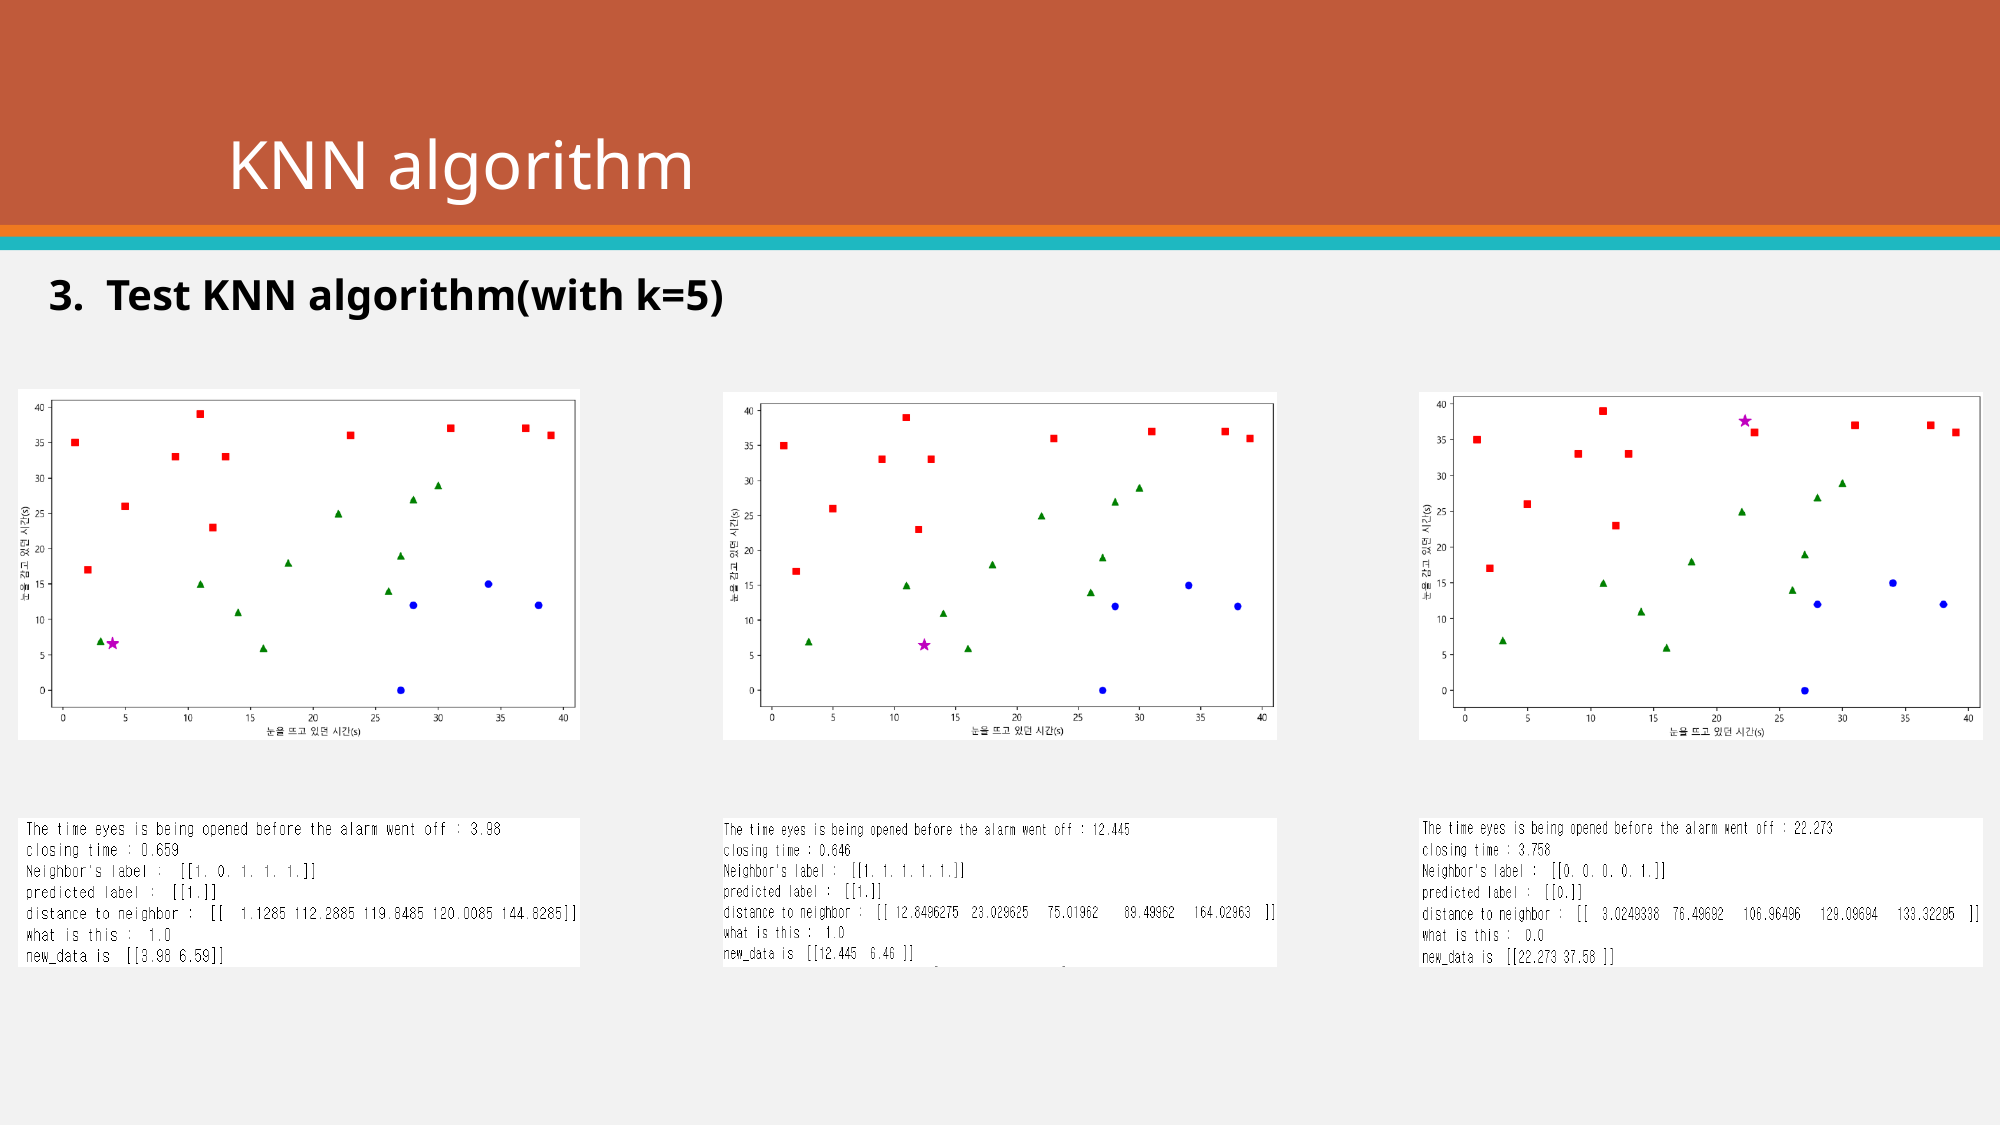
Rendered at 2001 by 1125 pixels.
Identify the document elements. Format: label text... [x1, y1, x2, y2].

picture [723, 392, 1277, 740]
picture [1419, 392, 1983, 740]
picture [17, 389, 581, 740]
picture [1419, 818, 1983, 967]
picture [17, 818, 581, 967]
picture [723, 818, 1277, 967]
text_box 3. Test KNN algorithm(with k=5) [33, 261, 739, 327]
title KNN algorithm [212, 41, 1788, 212]
